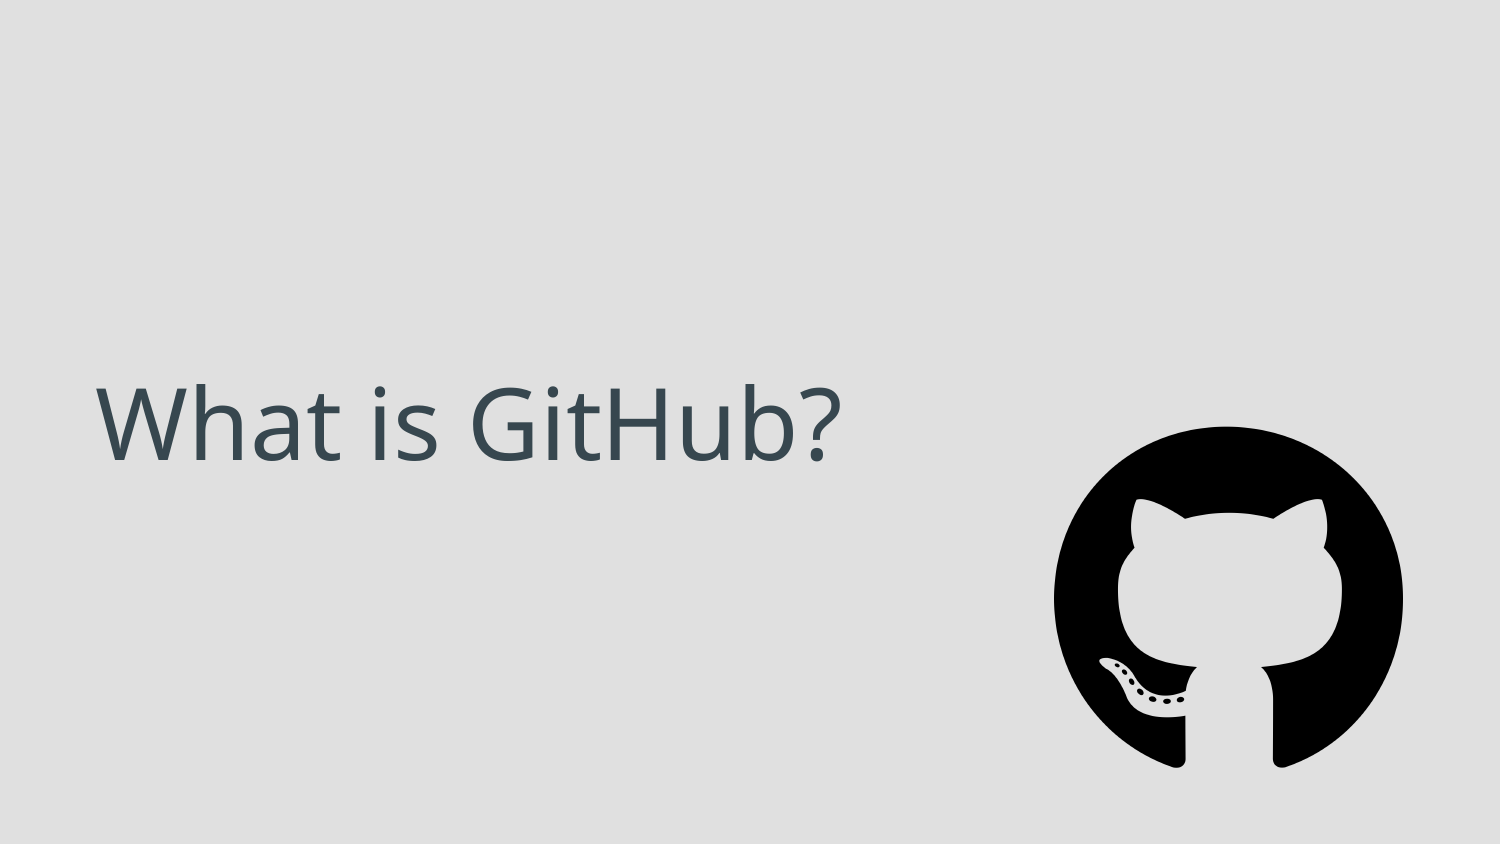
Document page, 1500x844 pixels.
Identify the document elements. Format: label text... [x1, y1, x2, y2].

title What is GitHub? [80, 86, 1102, 758]
picture [1054, 421, 1404, 782]
